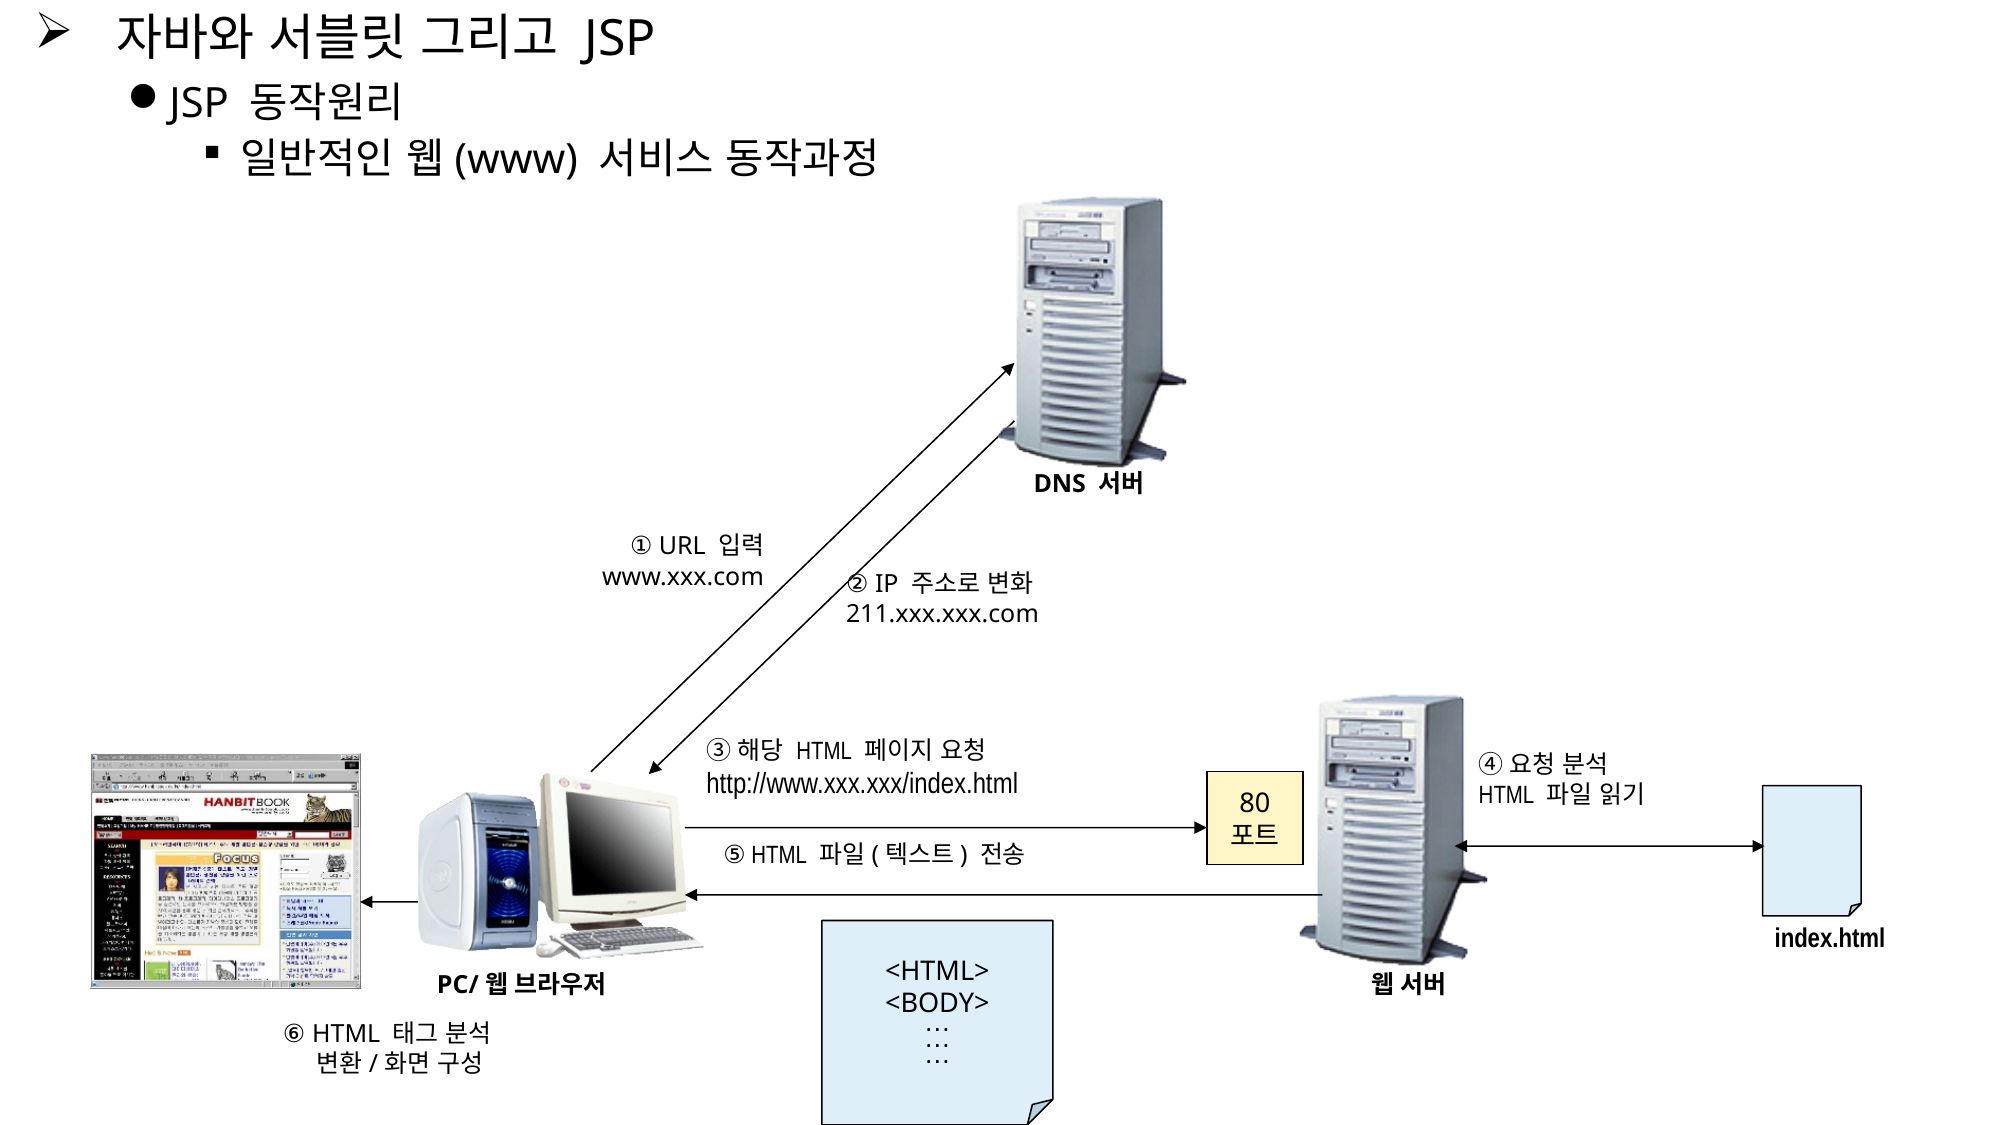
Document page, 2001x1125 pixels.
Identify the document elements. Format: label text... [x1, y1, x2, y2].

title 자바와 서블릿 그리고 JSP [19, 0, 1247, 91]
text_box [90, 195, 1936, 1125]
list JSP 동작원리 일반적인 웹(www) 서비스 동작과정 [112, 74, 1463, 195]
